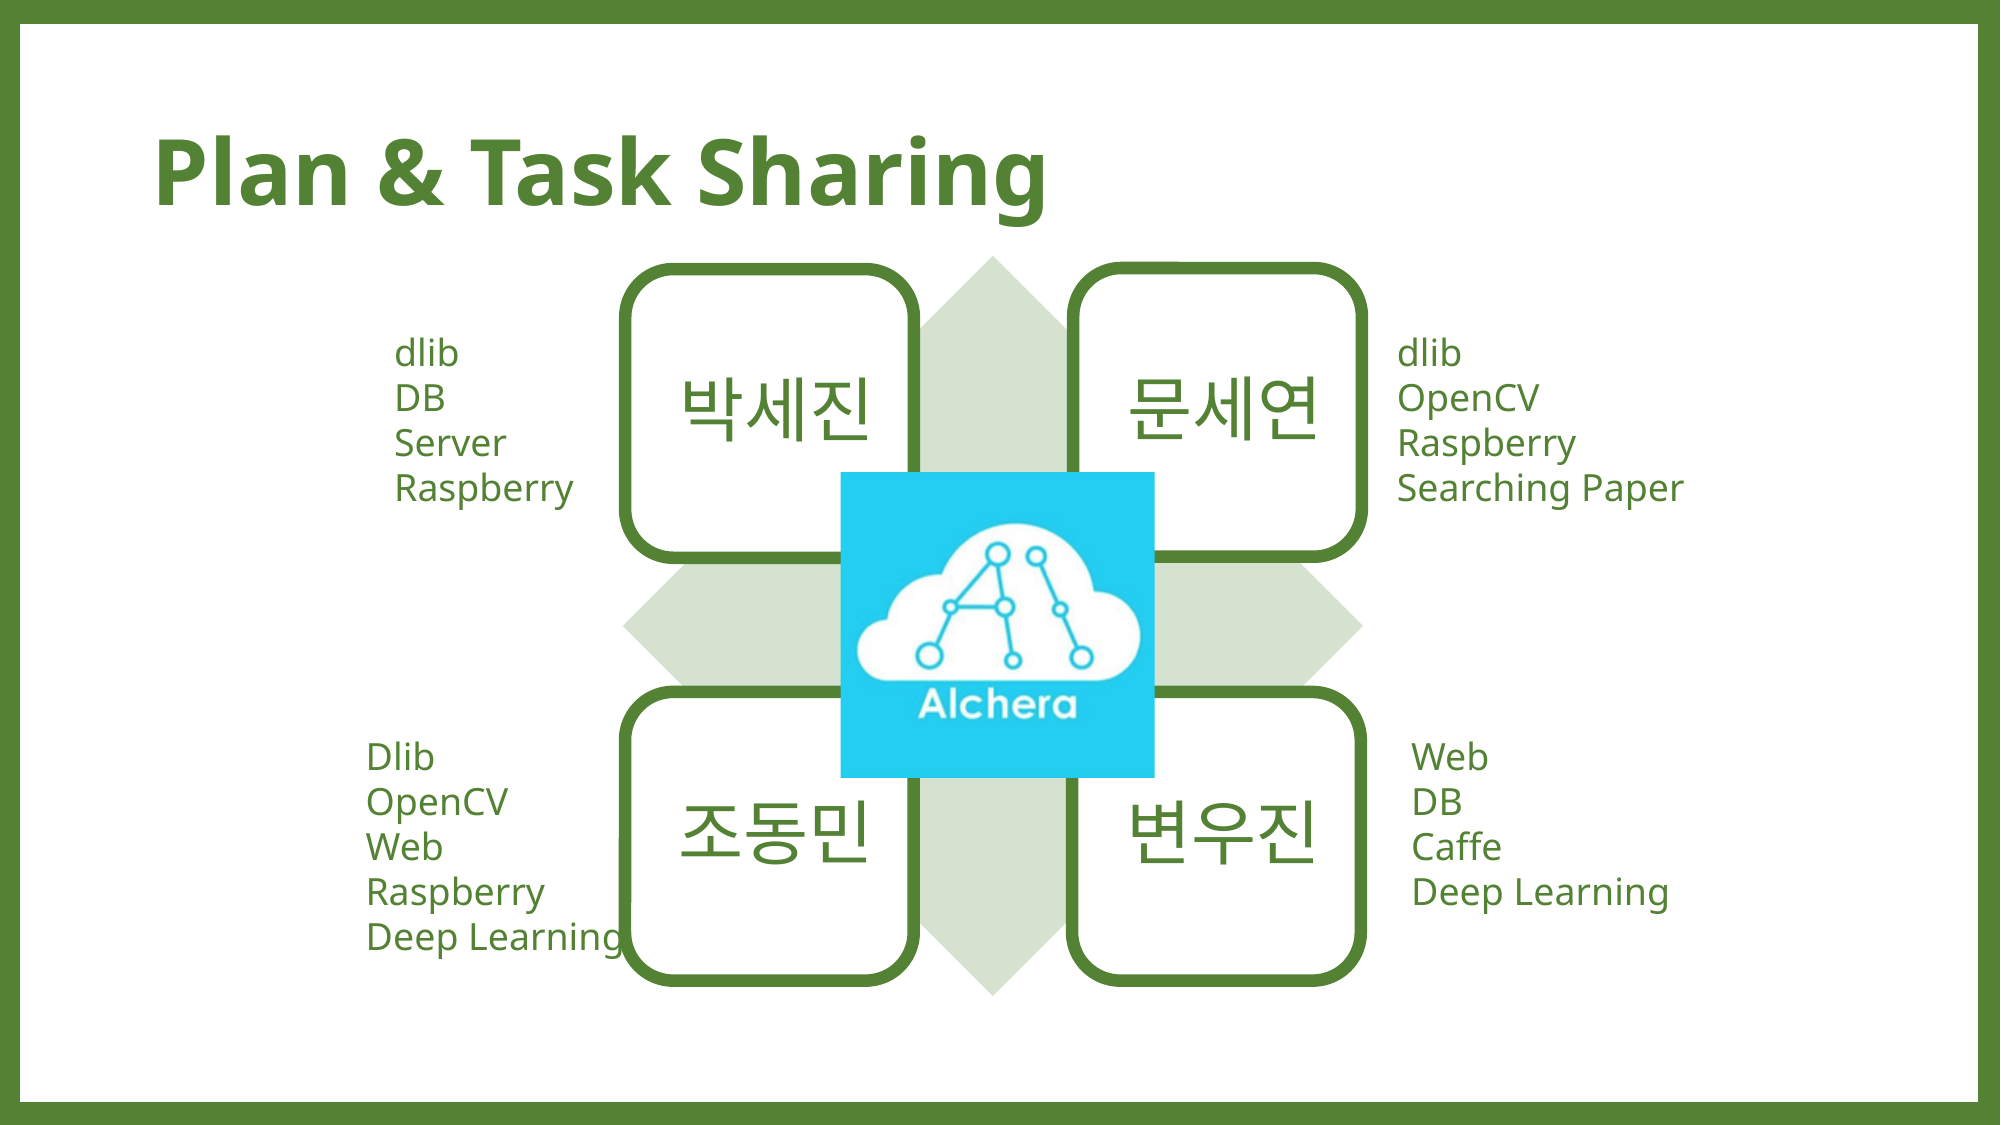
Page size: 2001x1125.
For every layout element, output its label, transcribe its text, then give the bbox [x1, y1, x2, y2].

text_box [6, 10, 1992, 1117]
text_box dlib DB Server Raspberry [379, 321, 430, 516]
picture [840, 472, 1155, 778]
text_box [430, 255, 1539, 996]
text_box Web DB Caffe Deep Learning [1539, 725, 1686, 920]
text_box Dlib OpenCV Web Raspberry Deep Learning [350, 725, 430, 965]
text_box dlib OpenCV Raspberry Searching Paper [1539, 321, 1700, 516]
